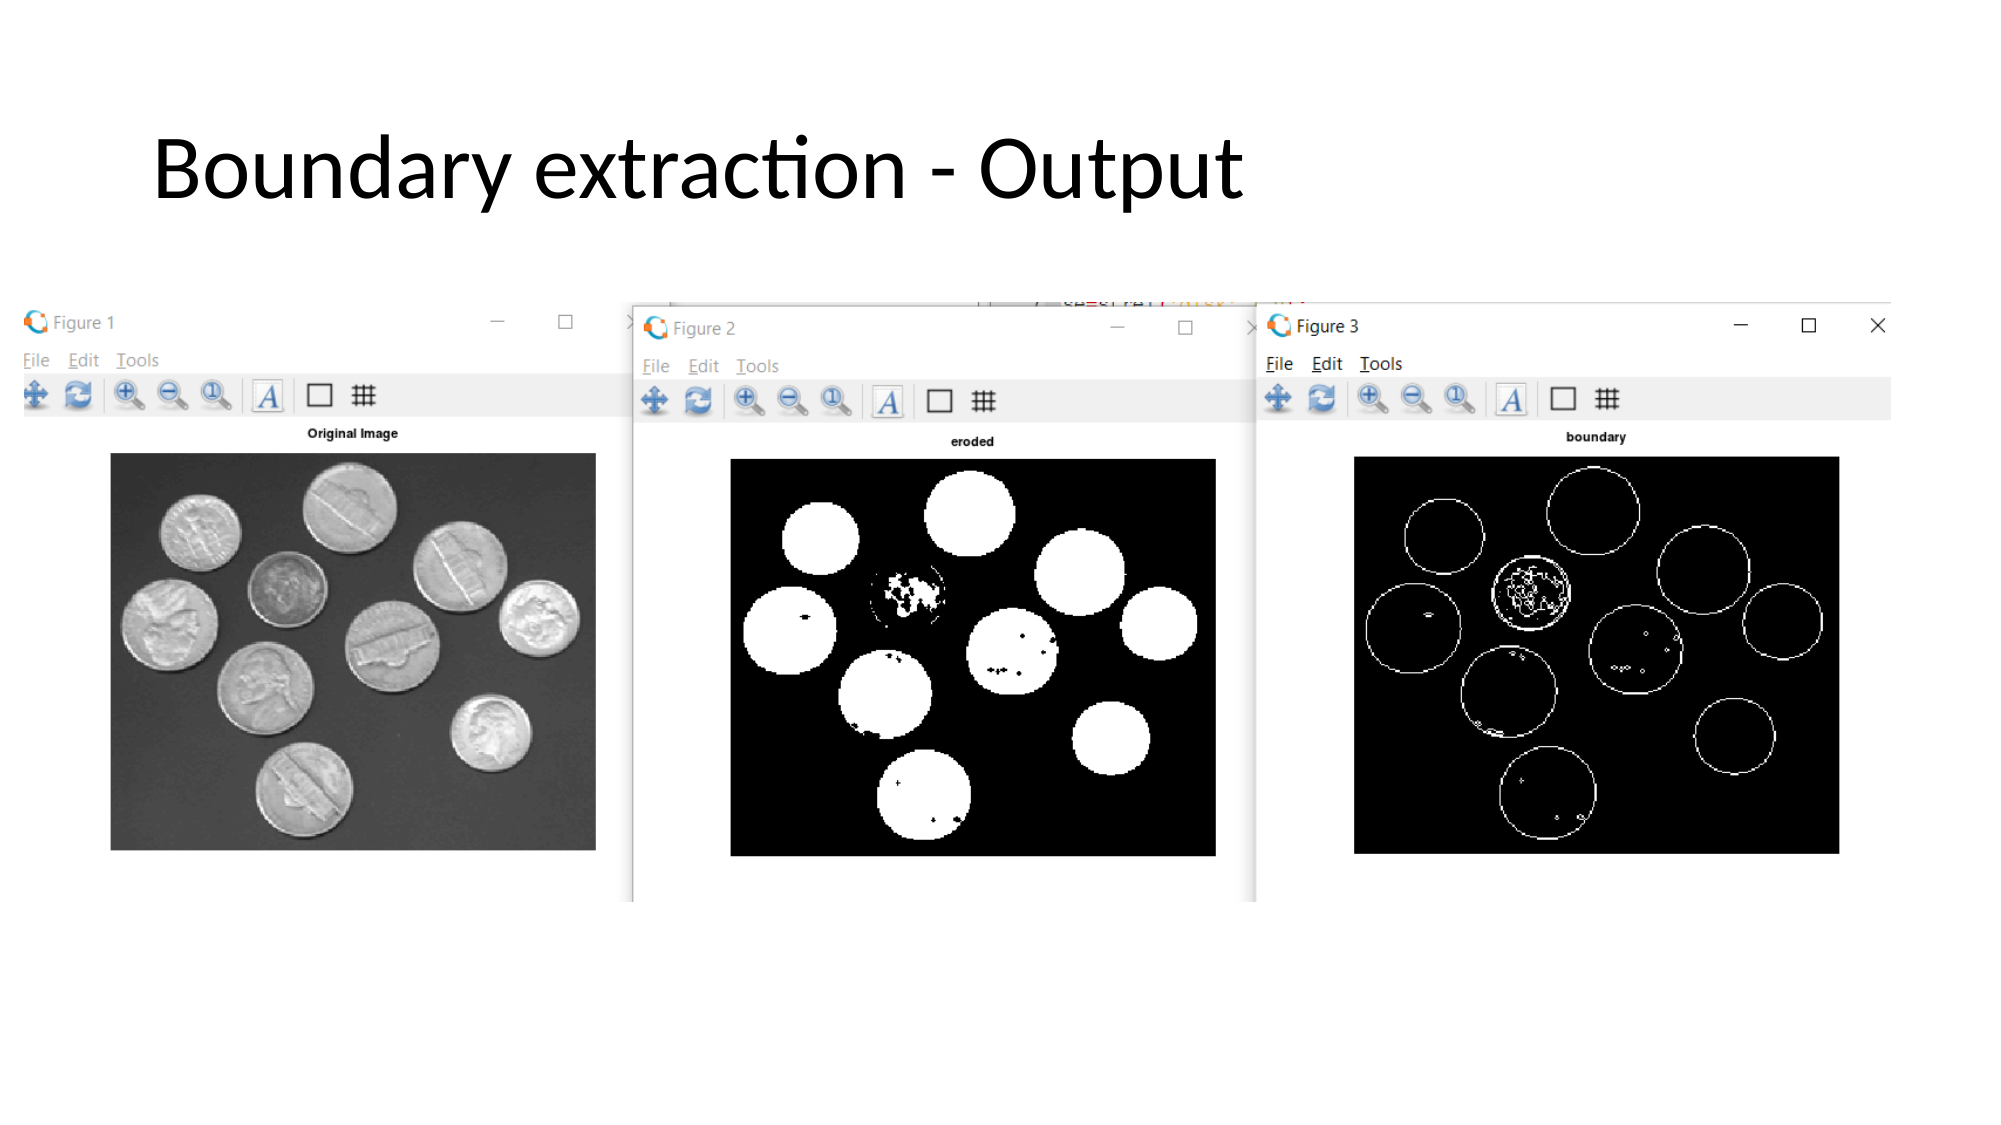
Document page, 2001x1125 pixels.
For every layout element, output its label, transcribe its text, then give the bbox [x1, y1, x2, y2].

picture [24, 302, 1891, 903]
title Boundary extraction - Output [137, 59, 1863, 278]
